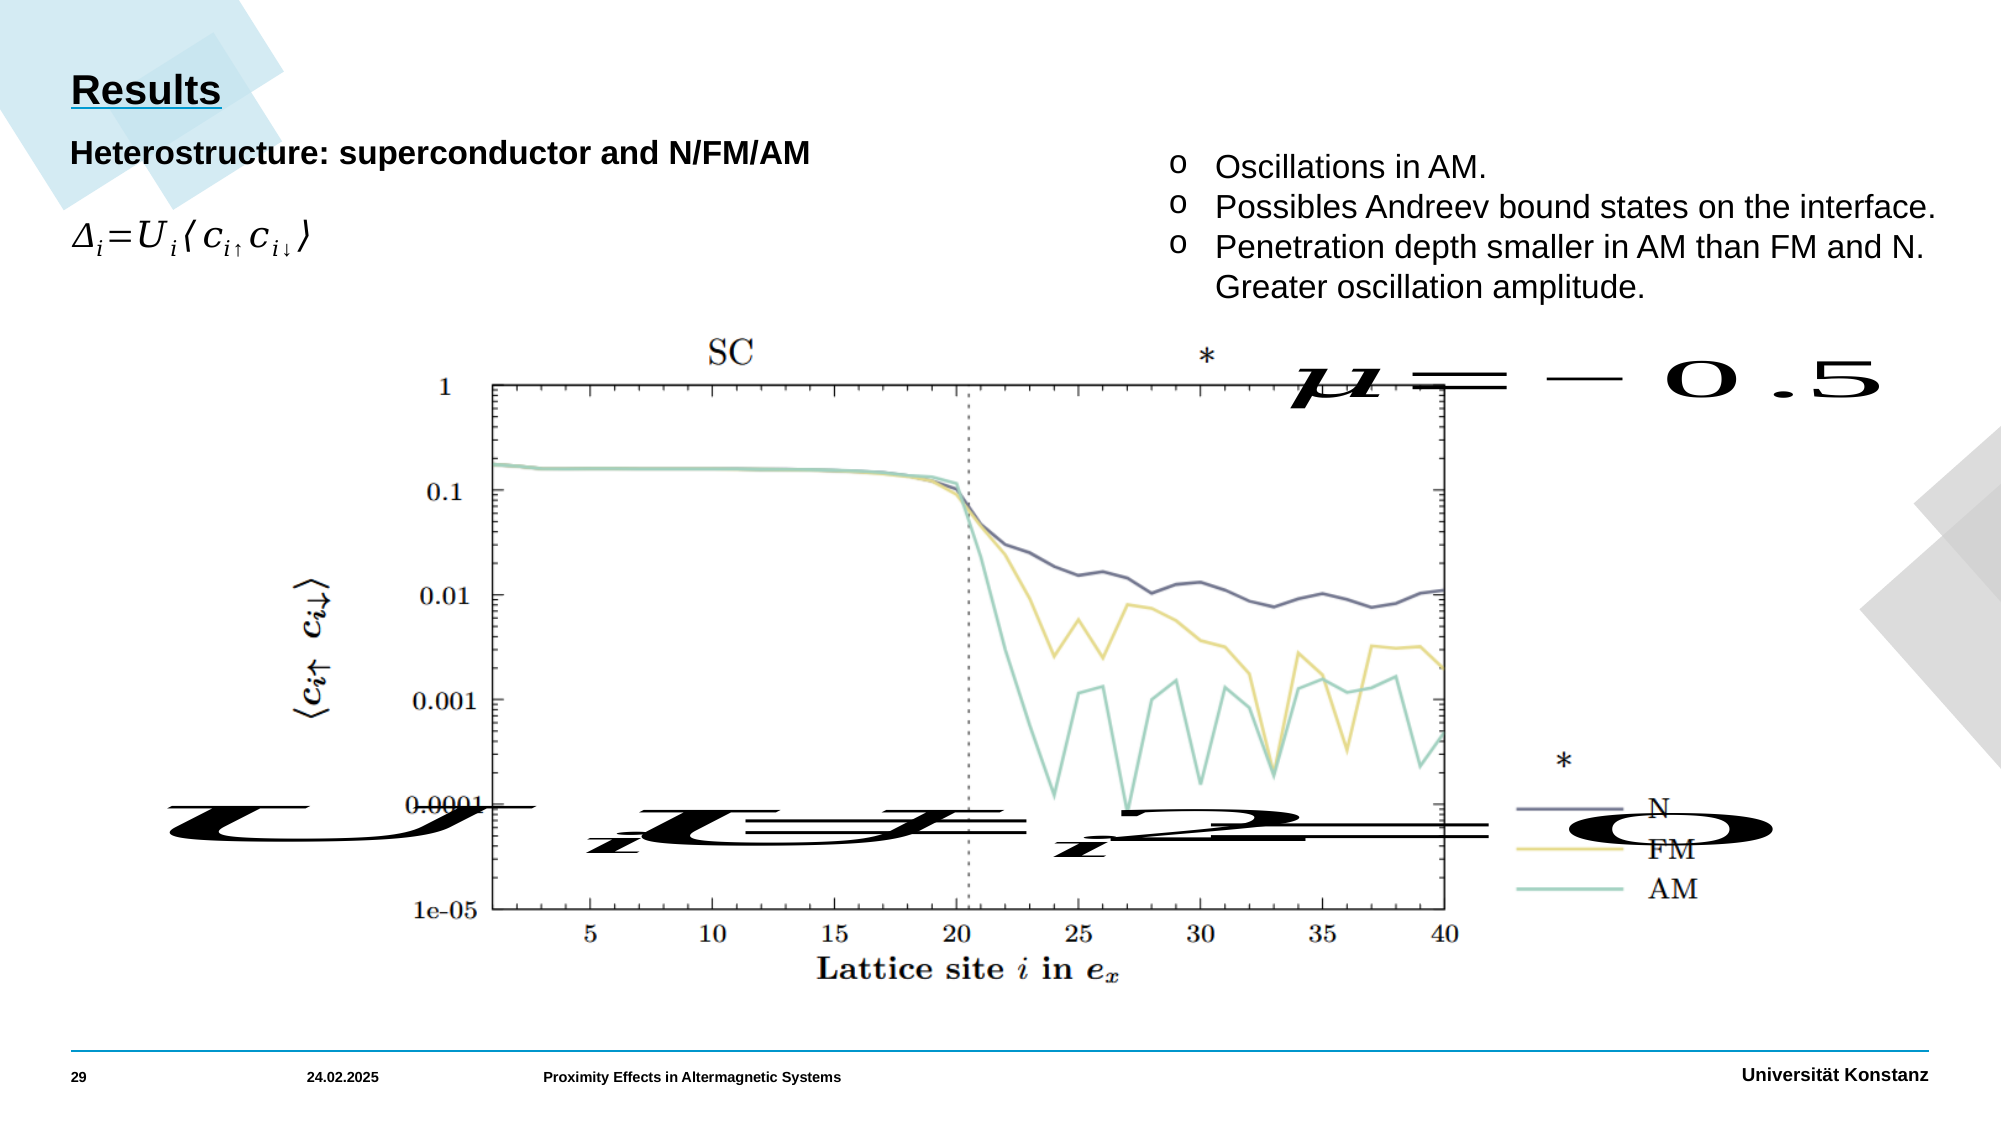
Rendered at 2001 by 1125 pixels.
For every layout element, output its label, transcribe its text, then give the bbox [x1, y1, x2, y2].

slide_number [306, 1058, 512, 1094]
slide_number 29 [70, 1058, 276, 1094]
title Results [70, 66, 1457, 197]
picture [224, 301, 1721, 1000]
text_box Heterostructure: superconductor and N/FM/AM [54, 124, 1044, 179]
footer Proximity Effects in Altermagnetic Systems [543, 1058, 1221, 1094]
text_box Oscillations in AM. Possibles Andreev bound states on the interface. Penetration depth smaller in AM than FM and N. Greater oscillation amplitude. [1153, 137, 1981, 313]
